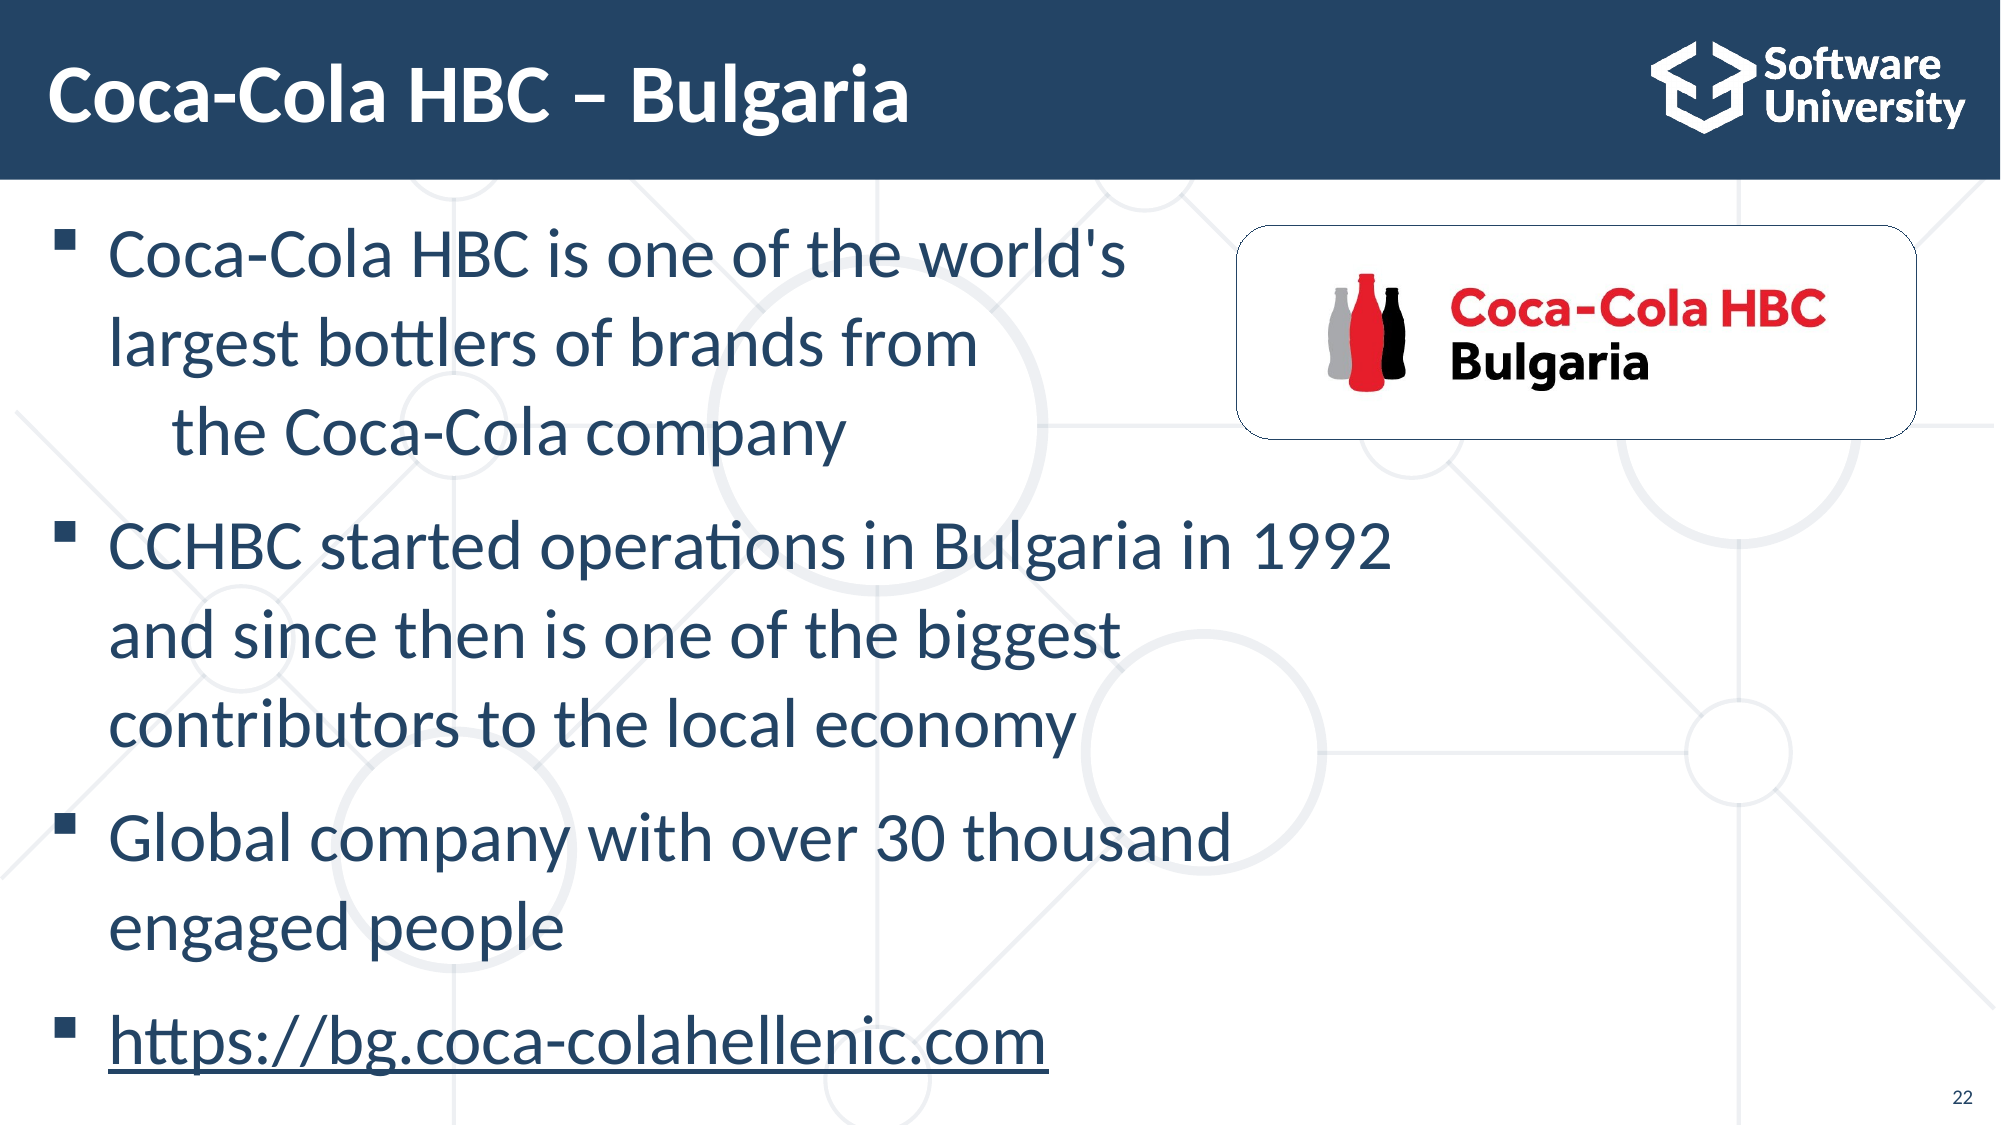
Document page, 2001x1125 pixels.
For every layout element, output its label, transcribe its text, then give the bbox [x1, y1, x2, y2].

picture [1651, 41, 1966, 134]
slide_number 22 [1927, 1067, 1989, 1117]
title Coca-Cola HBC – Bulgaria [31, 16, 1625, 162]
picture [1235, 224, 1918, 440]
list Coca‑Cola HBC is one of the world's largest bottlers of brands from the Coca‑Cola company CCHBC started operations in Bulgaria in 1992 and since then is one of the biggest contributors to the local economy Global company with over 30 thousand engaged people https://bg.coca-colahellenic.com [31, 196, 1458, 1104]
